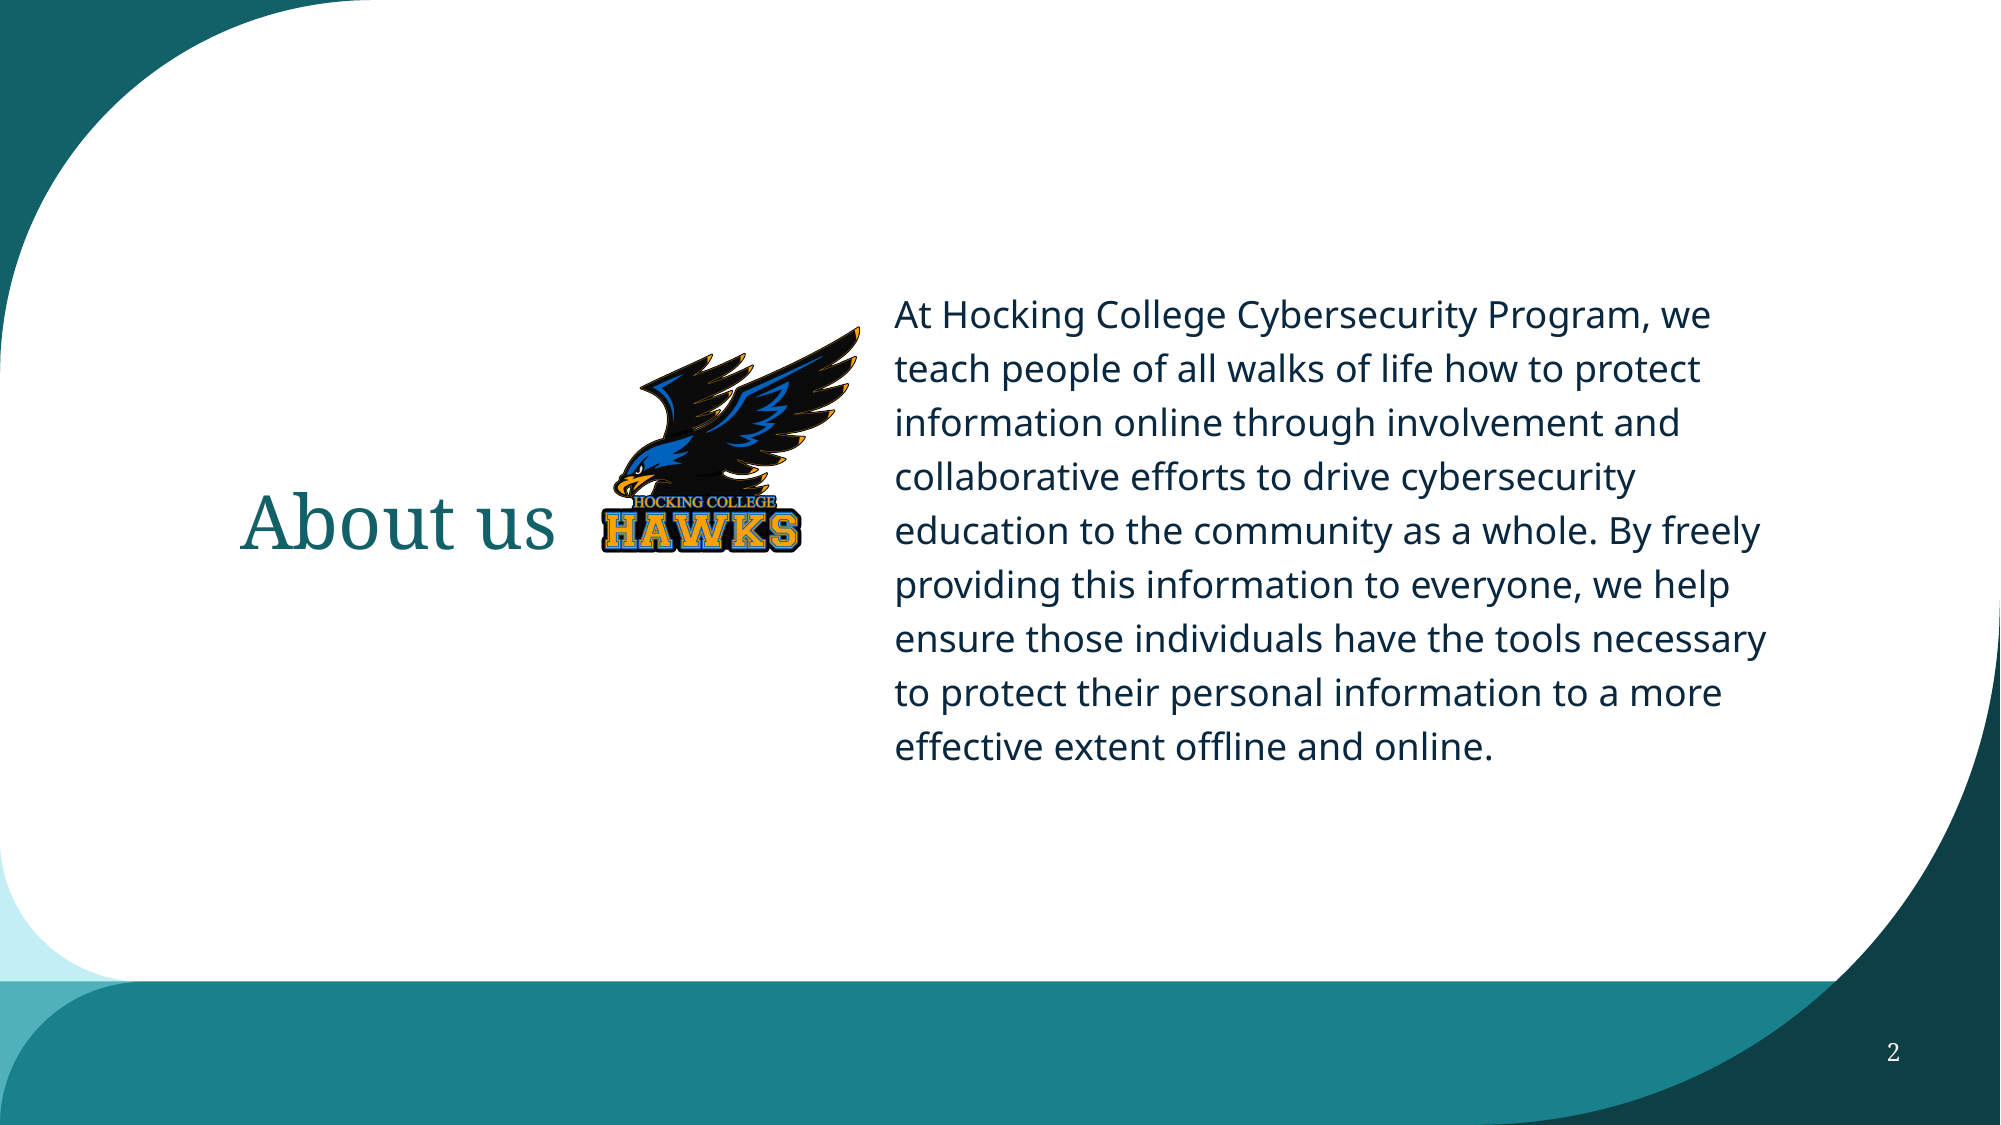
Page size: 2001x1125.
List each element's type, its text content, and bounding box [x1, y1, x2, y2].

slide_number 2 [1787, 981, 2000, 1125]
list At Hocking College Cybersecurity Program, we teach people of all walks of life how to protect information online through involvement and collaborative efforts to drive cybersecurity education to the community as a whole. By freely providing this information to everyone, we help ensure those individuals have the tools necessary to protect their personal information to a more effective extent offline and online. [879, 242, 1788, 808]
title About us [225, 242, 834, 808]
picture [591, 310, 880, 563]
